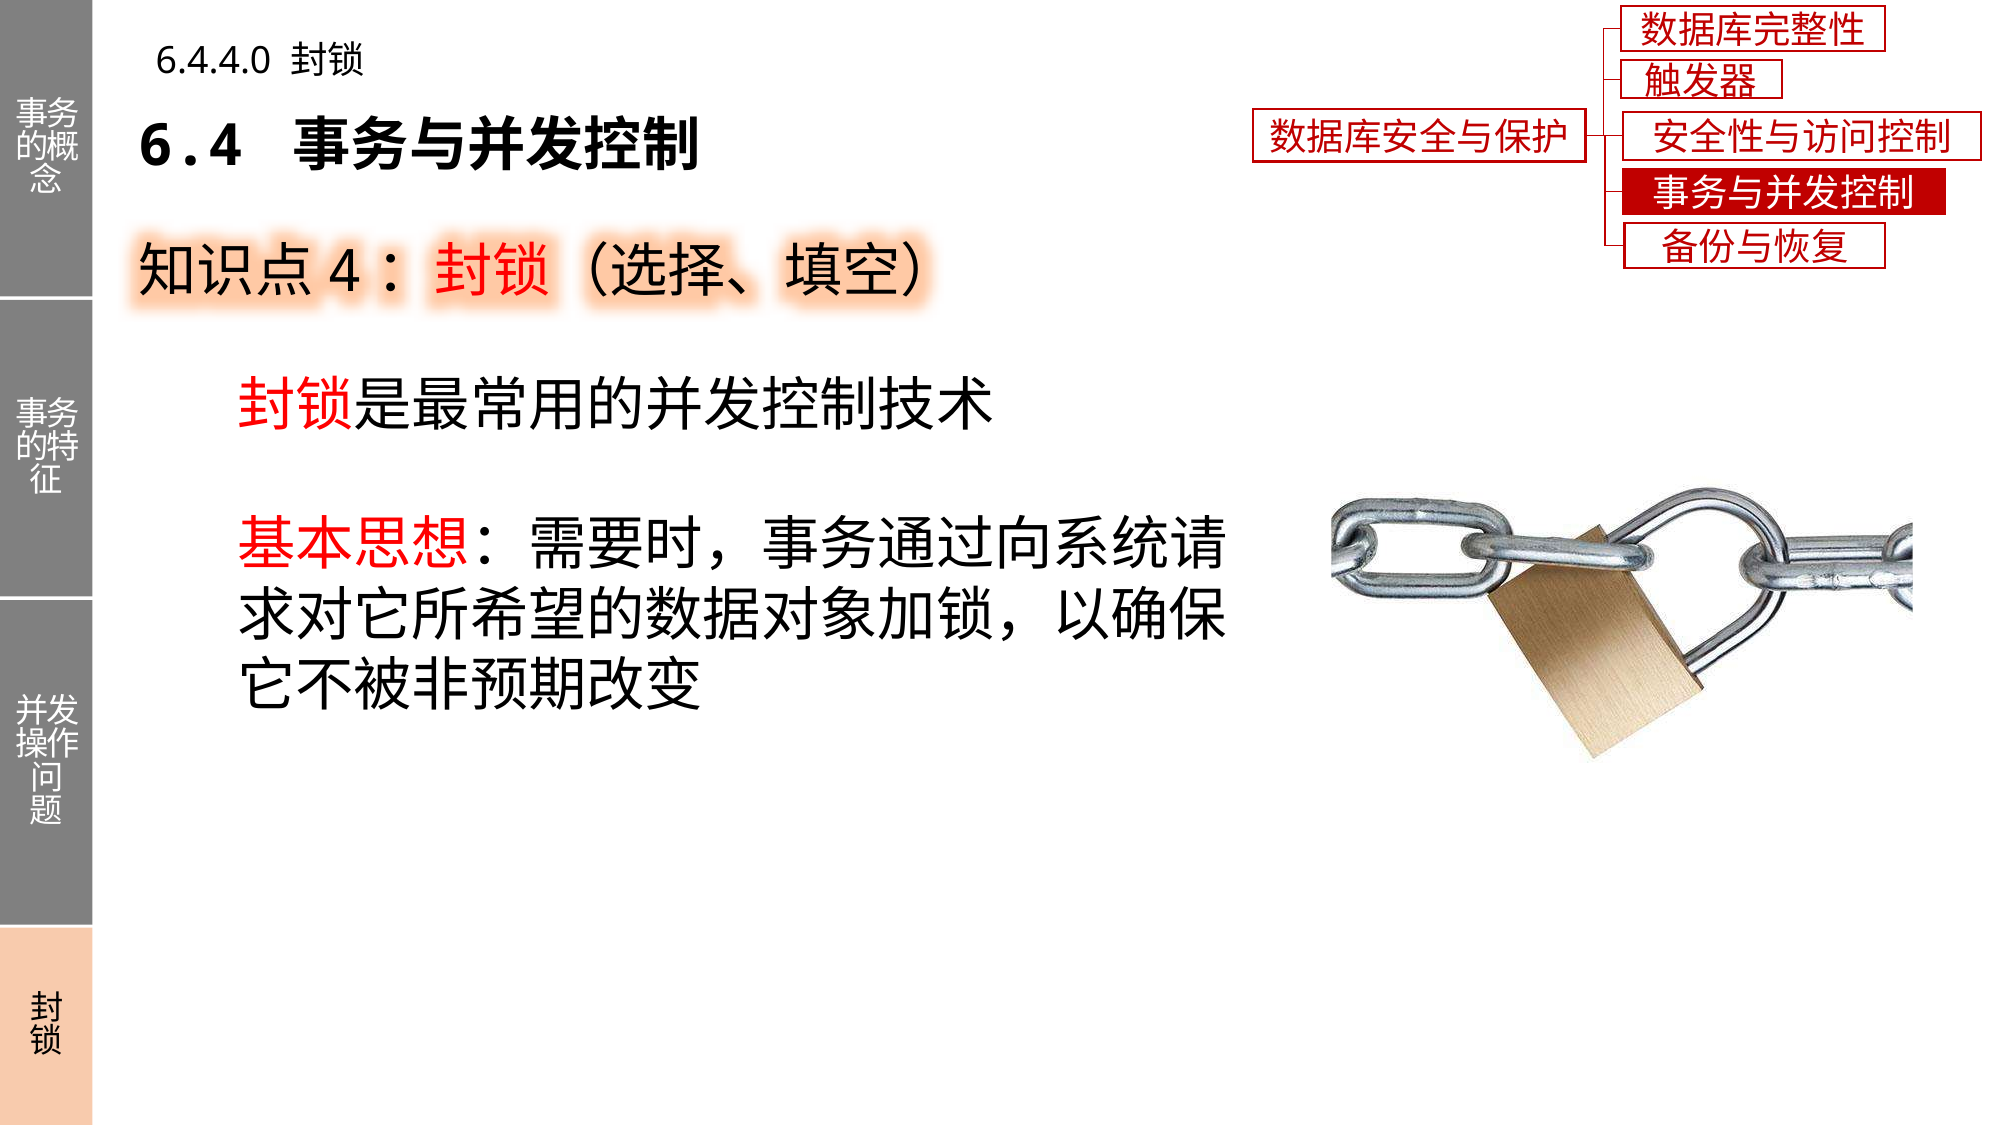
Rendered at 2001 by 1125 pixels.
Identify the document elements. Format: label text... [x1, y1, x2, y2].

text_box 数据库完整性 [1620, 5, 1886, 52]
text_box 安全性与访问控制 [1622, 111, 1982, 161]
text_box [1585, 79, 1621, 135]
text_box 事务与并发控制 [1625, 168, 1946, 215]
text_box 知识点4：封锁（选择、填空） [120, 172, 1945, 329]
picture [1331, 471, 1913, 763]
text_box 触发器 [1621, 59, 1783, 99]
text_box 安全性与访问控制 [114, 166, 1954, 339]
text_box 备份与恢复 [1623, 222, 1886, 269]
text_box [118, 170, 1949, 335]
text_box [0, 0, 93, 1125]
text_box 数据库安全与保护 [1252, 108, 1585, 163]
text_box 封锁是最常用的并发控制技术 基本思想：需要时，事务通过向系统请求对它所希望的数据对象加锁，以确保它不被非预期改变 [222, 359, 1278, 794]
text_box 6.4 事务与并发控制 [120, 97, 1568, 152]
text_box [1585, 135, 1625, 246]
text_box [1585, 28, 1621, 79]
text_box 6.4.4.0 封锁 [140, 28, 380, 89]
